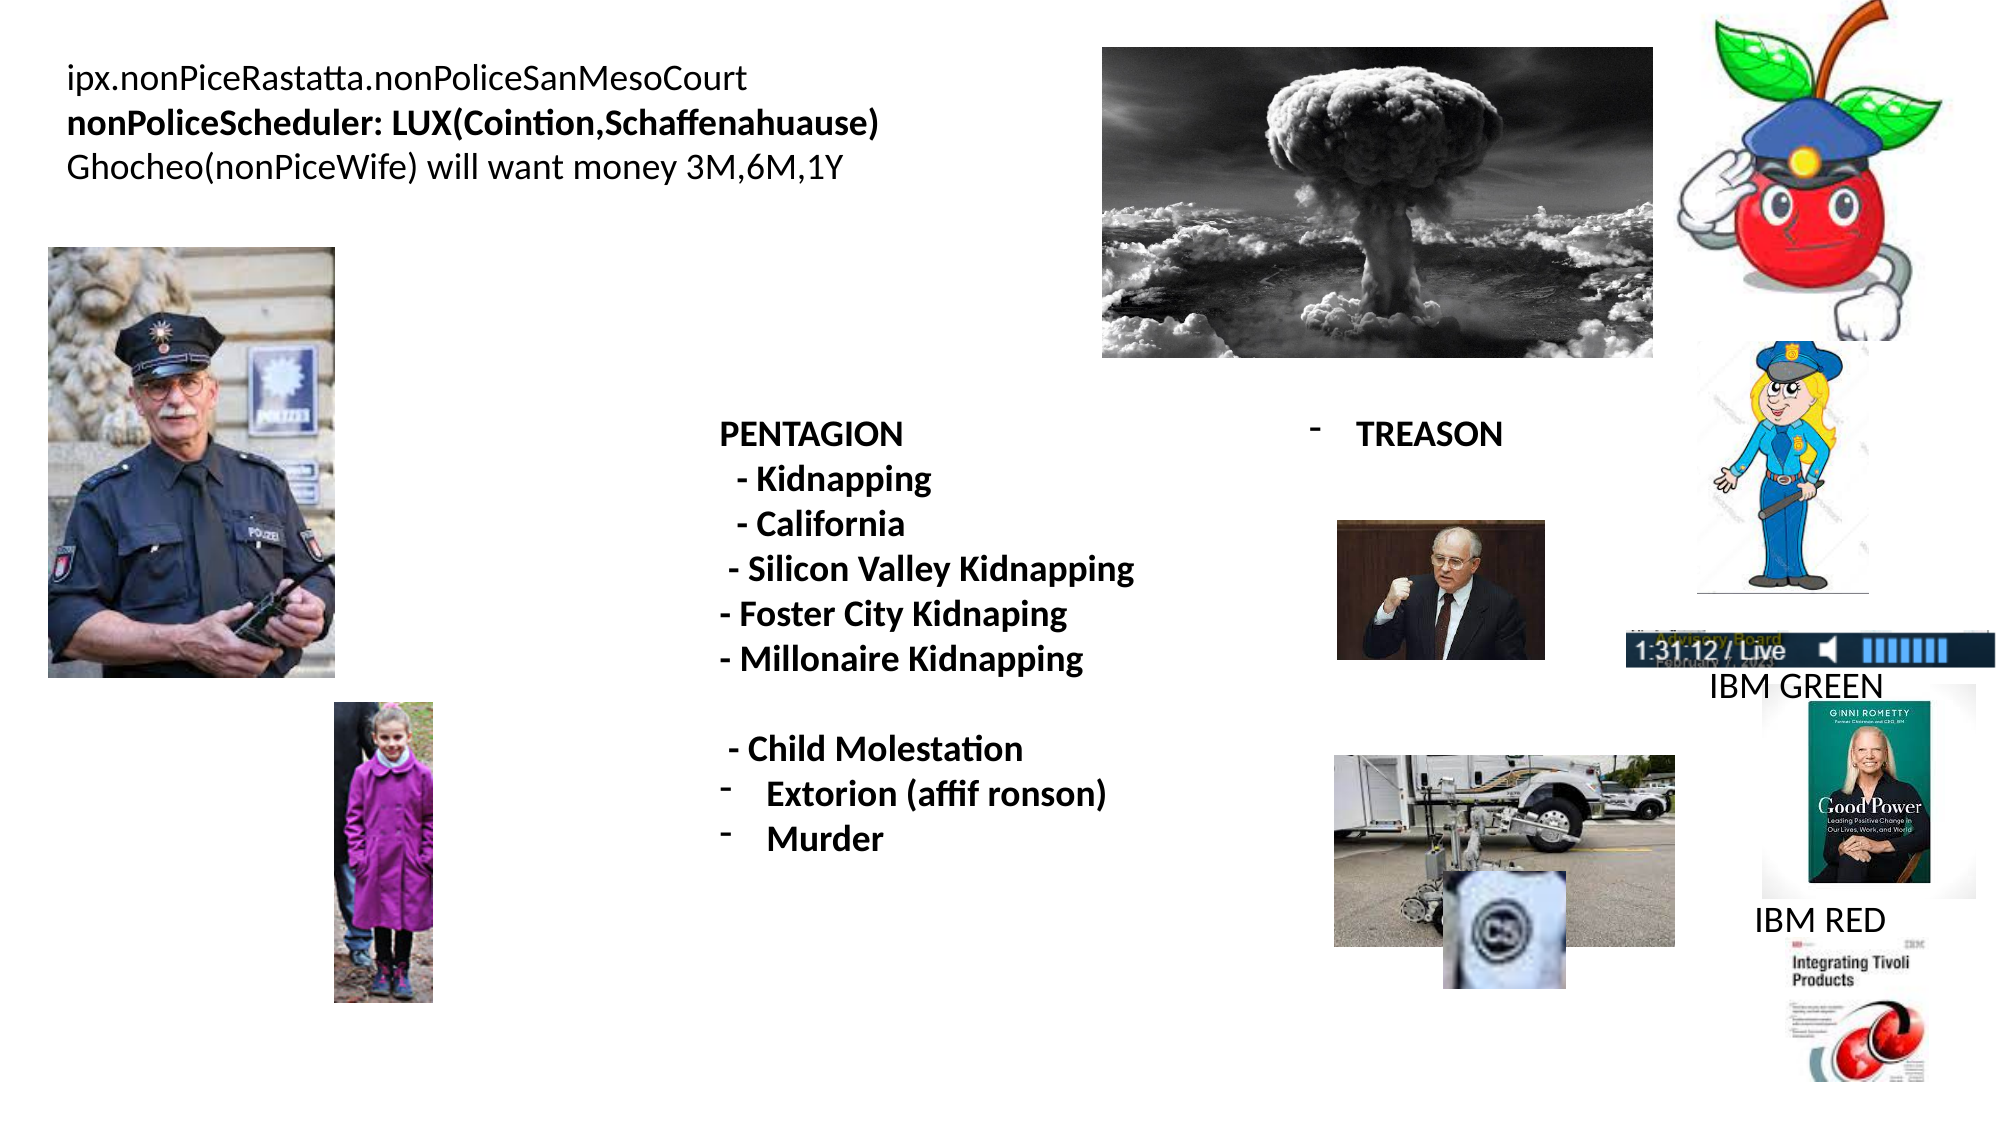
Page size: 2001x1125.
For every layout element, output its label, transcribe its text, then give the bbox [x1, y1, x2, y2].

picture [1761, 684, 1976, 899]
text_box PENTAGION - Kidnapping - California - Silicon Valley Kidnapping - Foster City Kidnaping - Millonaire Kidnapping - Child Molestation Extorion (affif ronson) Murder [704, 401, 1150, 867]
picture [1626, 630, 2000, 671]
text_box ipx.nonPiceRastatta.nonPoliceSanMesoCourt nonPoliceScheduler: LUX(Cointion,Schaffenahuause) Ghocheo(nonPiceWife) will want money 3M,6M,1Y [51, 45, 896, 195]
text_box IBM GREEN [1694, 671, 1900, 714]
text_box TREASON [1294, 401, 1519, 462]
picture [1334, 755, 1675, 989]
picture [48, 247, 335, 678]
picture [334, 702, 433, 1003]
text_box IBM RED [1739, 887, 1902, 948]
picture [1102, 0, 1988, 594]
picture [1337, 520, 1545, 660]
picture [1785, 937, 1929, 1082]
